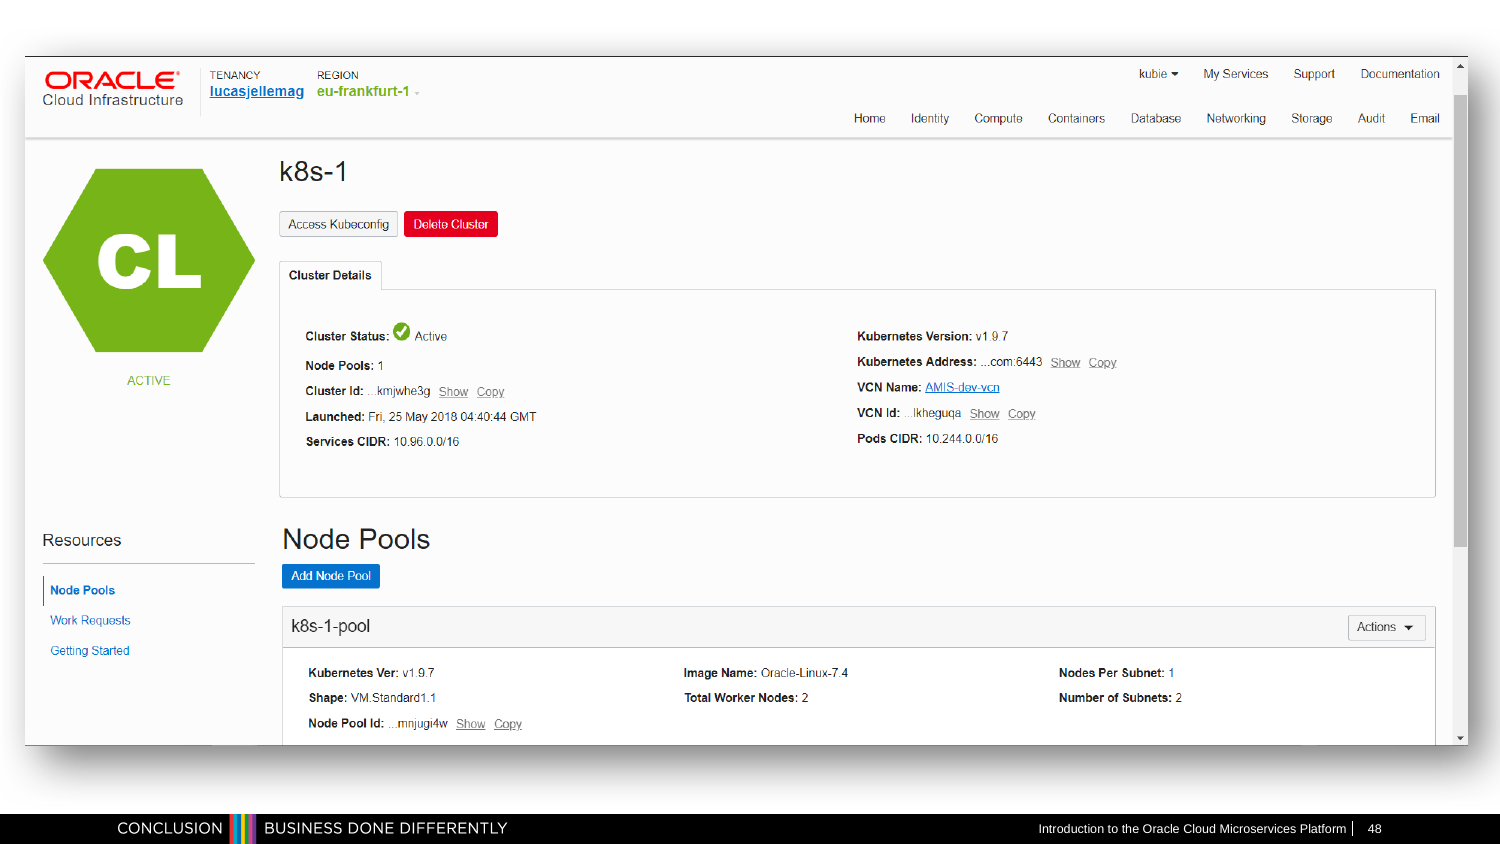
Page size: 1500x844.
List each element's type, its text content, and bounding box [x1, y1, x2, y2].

footer Introduction to the Oracle Cloud Microservices Platform [814, 820, 1347, 839]
picture [25, 56, 1468, 747]
picture [239, 814, 1500, 844]
picture [0, 814, 236, 844]
slide_number 48 [1358, 820, 1382, 839]
